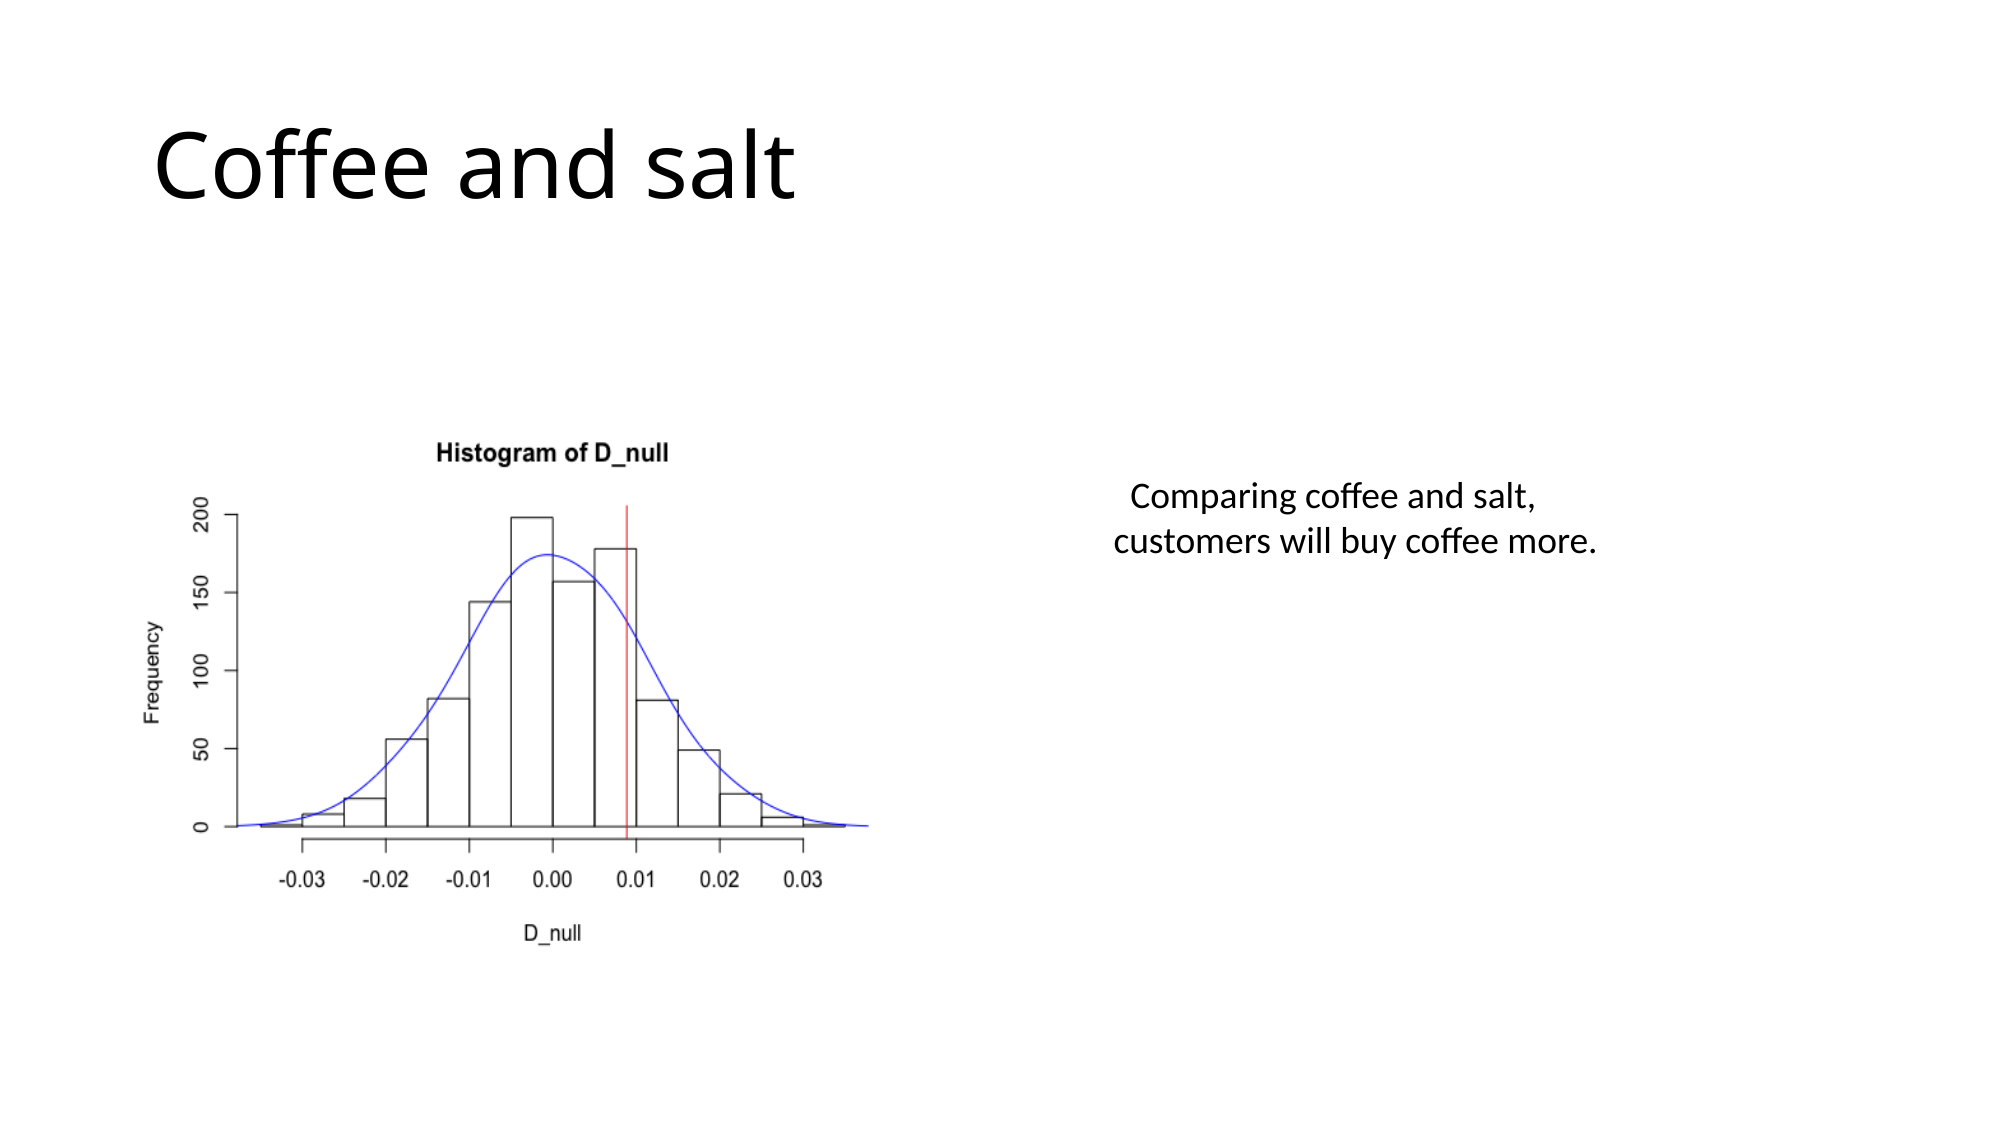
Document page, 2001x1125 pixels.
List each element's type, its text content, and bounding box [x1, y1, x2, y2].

title Coffee and salt [137, 59, 1863, 278]
text_box Comparing coffee and salt, customers will buy coffee more. [1098, 463, 1650, 569]
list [137, 397, 920, 974]
